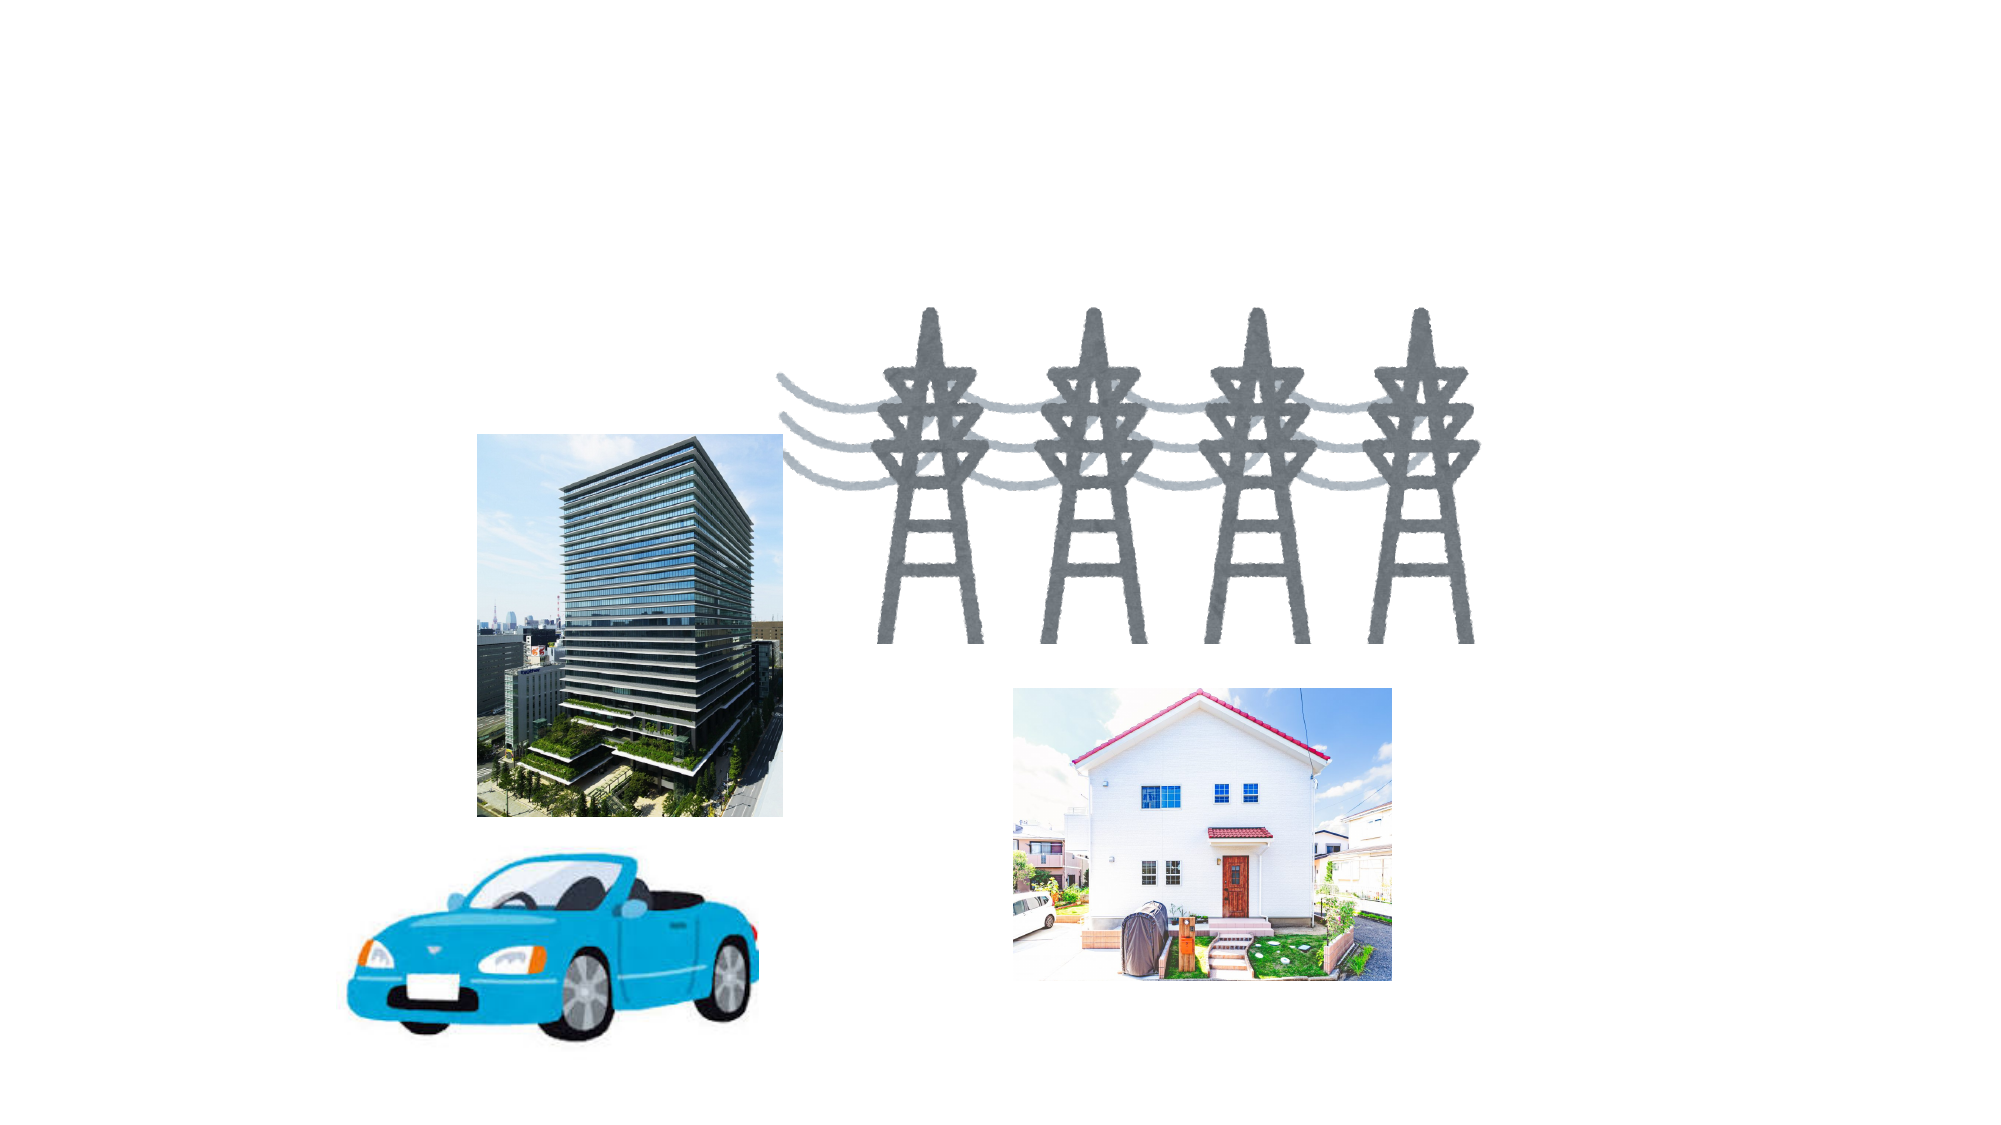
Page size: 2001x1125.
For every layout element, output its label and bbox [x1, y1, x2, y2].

text_box [336, 253, 1502, 1066]
